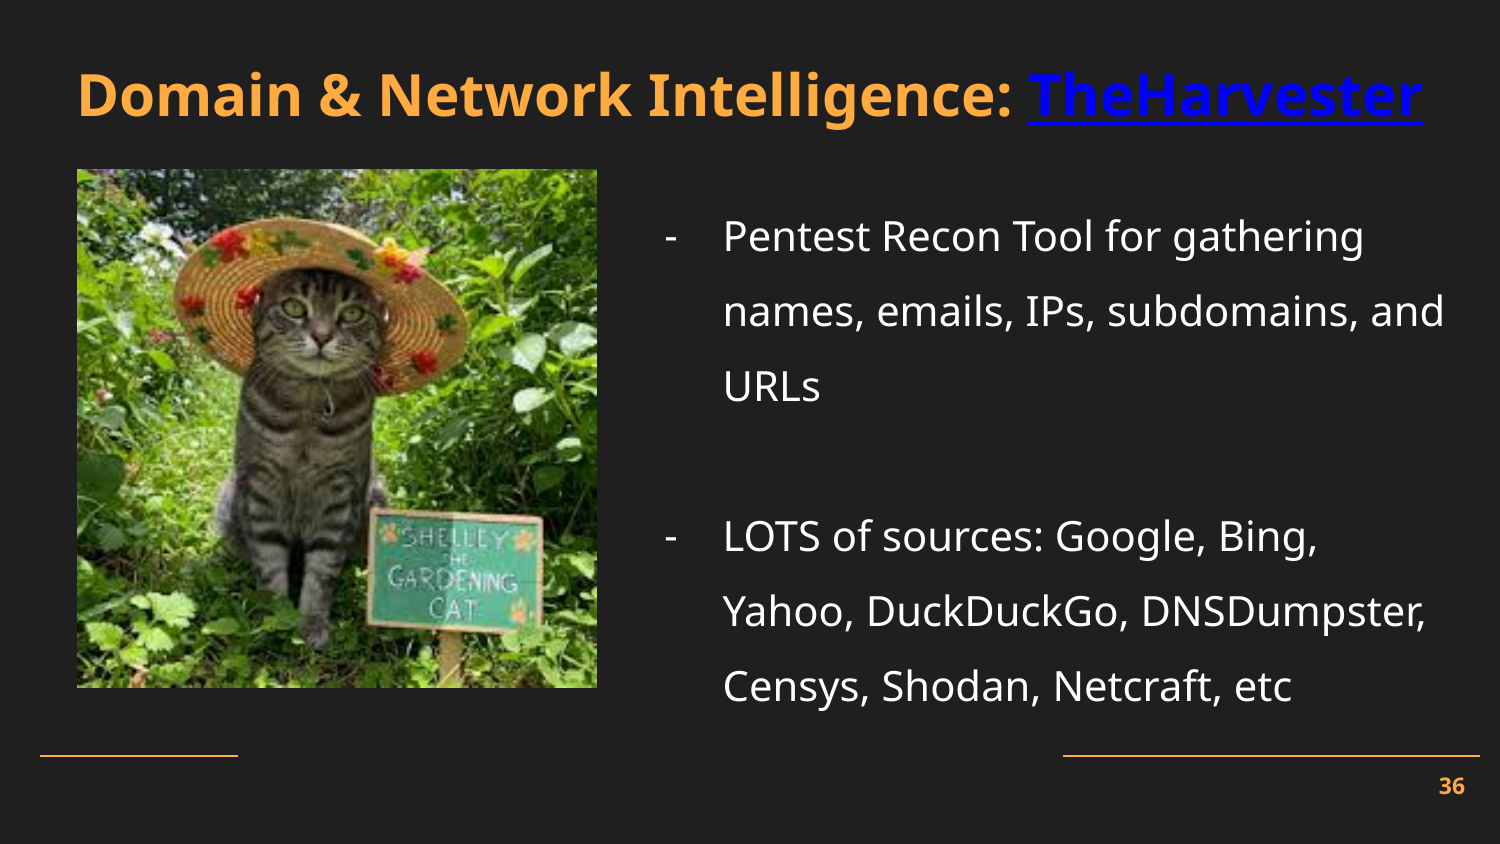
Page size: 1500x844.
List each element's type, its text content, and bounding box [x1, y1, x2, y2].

text_box [67, 169, 632, 718]
text_box Pentest Recon Tool for gathering names, emails, IPs, subdomains, and URLs LOTS of sources: Google, Bing, Yahoo, DuckDuckGo, DNSDumpster, Censys, Shodan, Netcraft, etc [632, 169, 1472, 718]
title Domain & Network Intelligence: TheHarvester [0, 42, 1500, 137]
picture [77, 169, 597, 688]
